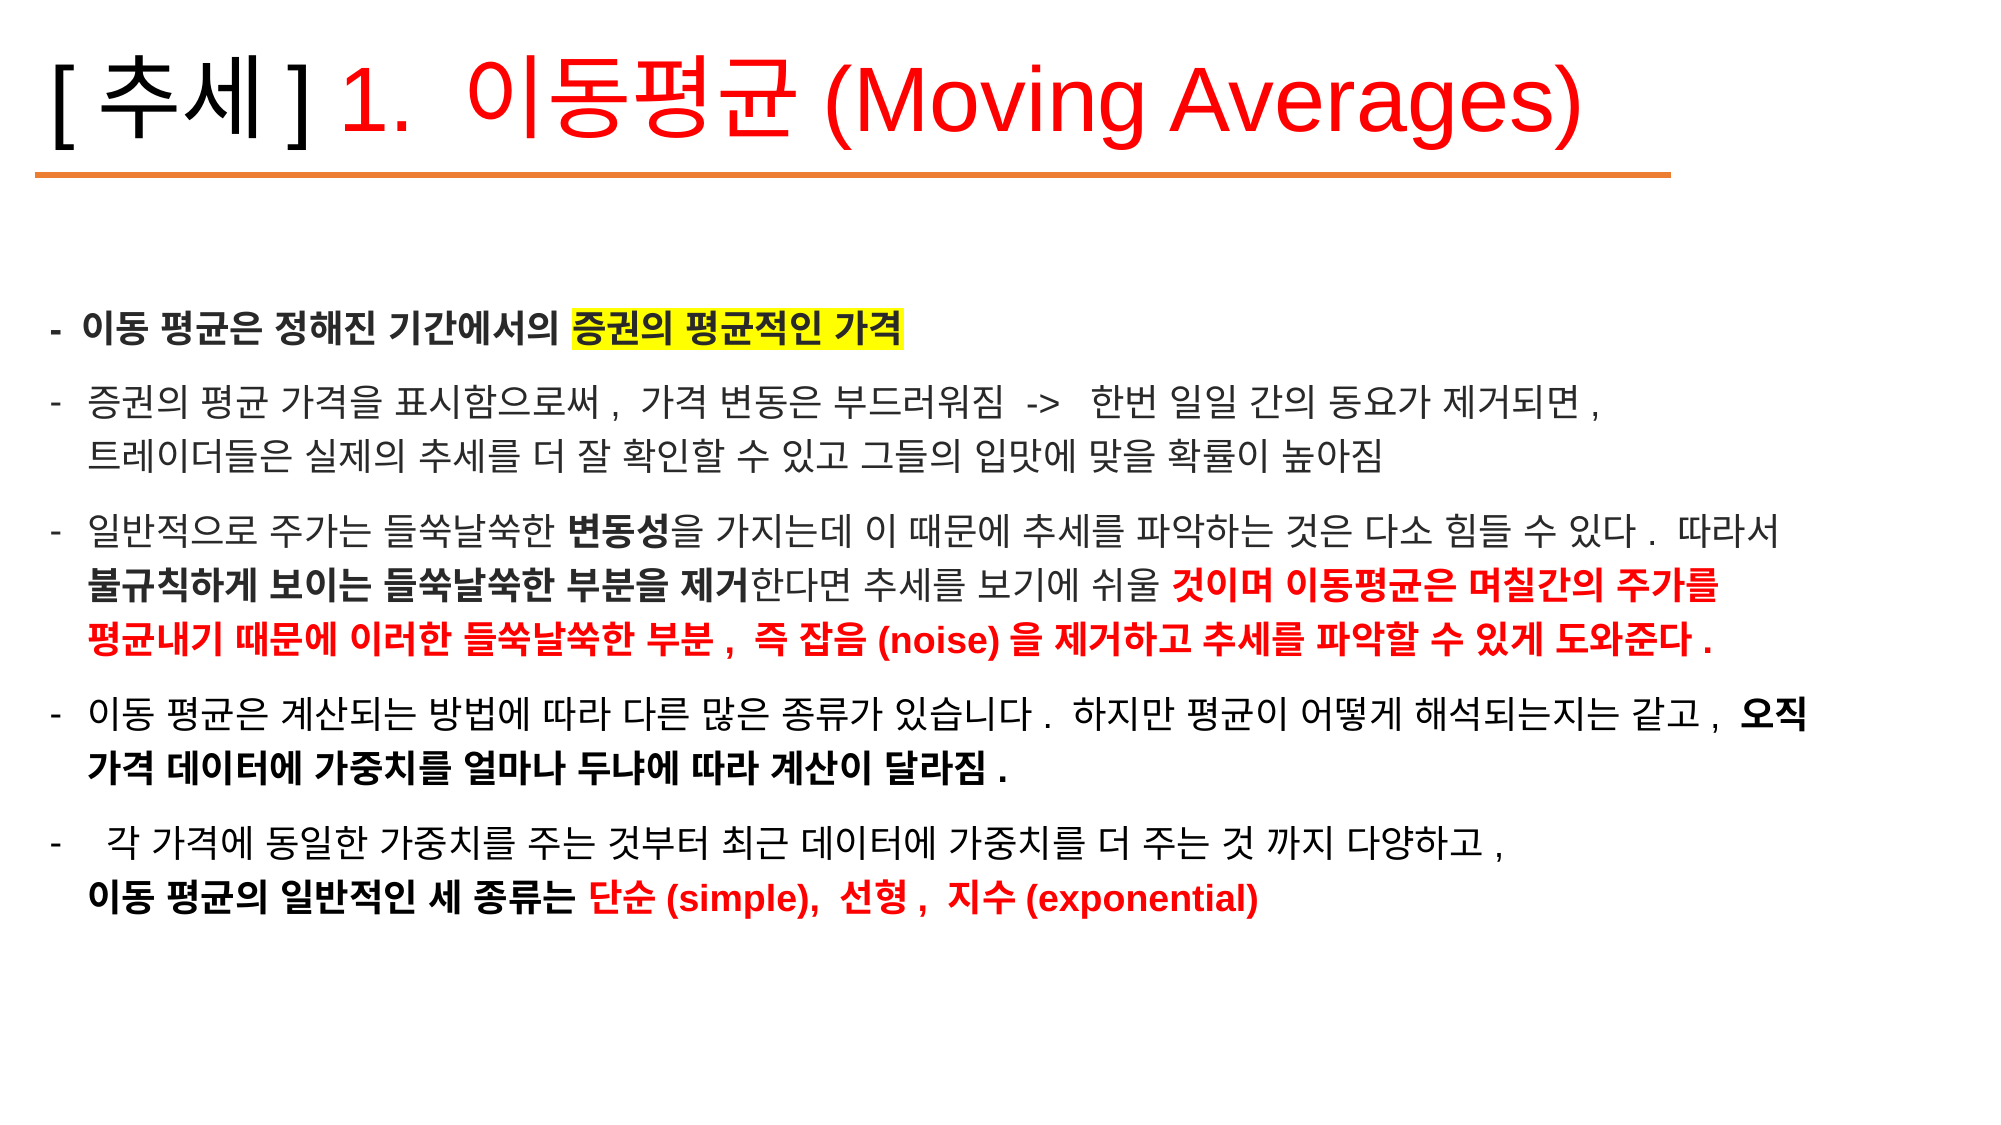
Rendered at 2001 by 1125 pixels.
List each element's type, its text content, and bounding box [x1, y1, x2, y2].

list - 이동 평균은 정해진 기간에서의 증권의 평균적인 가격 증권의 평균 가격을 표시함으로써, 가격 변동은 부드러워짐 -> 한번 일일 간의 동요가 제거되면, 트레이더들은 실제의 추세를 더 잘 확인할 수 있고 그들의 입맛에 맞을 확률이 높아짐 일반적으로 주가는 들쑥날쑥한 변동성을 가지는데 이 때문에 추세를 파악하는 것은 다소 힘들 수 있다. 따라서 불규칙하게 보이는 들쑥날쑥한 부분을 제거한다면 추세를 보기에 쉬울 것이며 이동평균은 며칠간의 주가를 평균내기 때문에 이러한 들쑥날쑥한 부분, 즉 잡음(noise)을 제거하고 추세를 파악할 수 있게 도와준다. 이동 평균은 계산되는 방법에 따라 다른 많은 종류가 있습니다. 하지만 평균이 어떻게 해석되는지는 같고, 오직 가격 데이터에 가중치를 얼마나 두냐에 따라 계산이 달라짐. 각 가격에 동일한 가중치를 주는 것부터 최근 데이터에 가중치를 더 주는 것 까지 다양하고, 이동 평균의 일반적인 세 종류는 단순(simple), 선형, 지수(exponential) [34, 288, 1837, 1008]
title [추세] 1. 이동평균(Moving Averages) [34, 29, 1649, 172]
